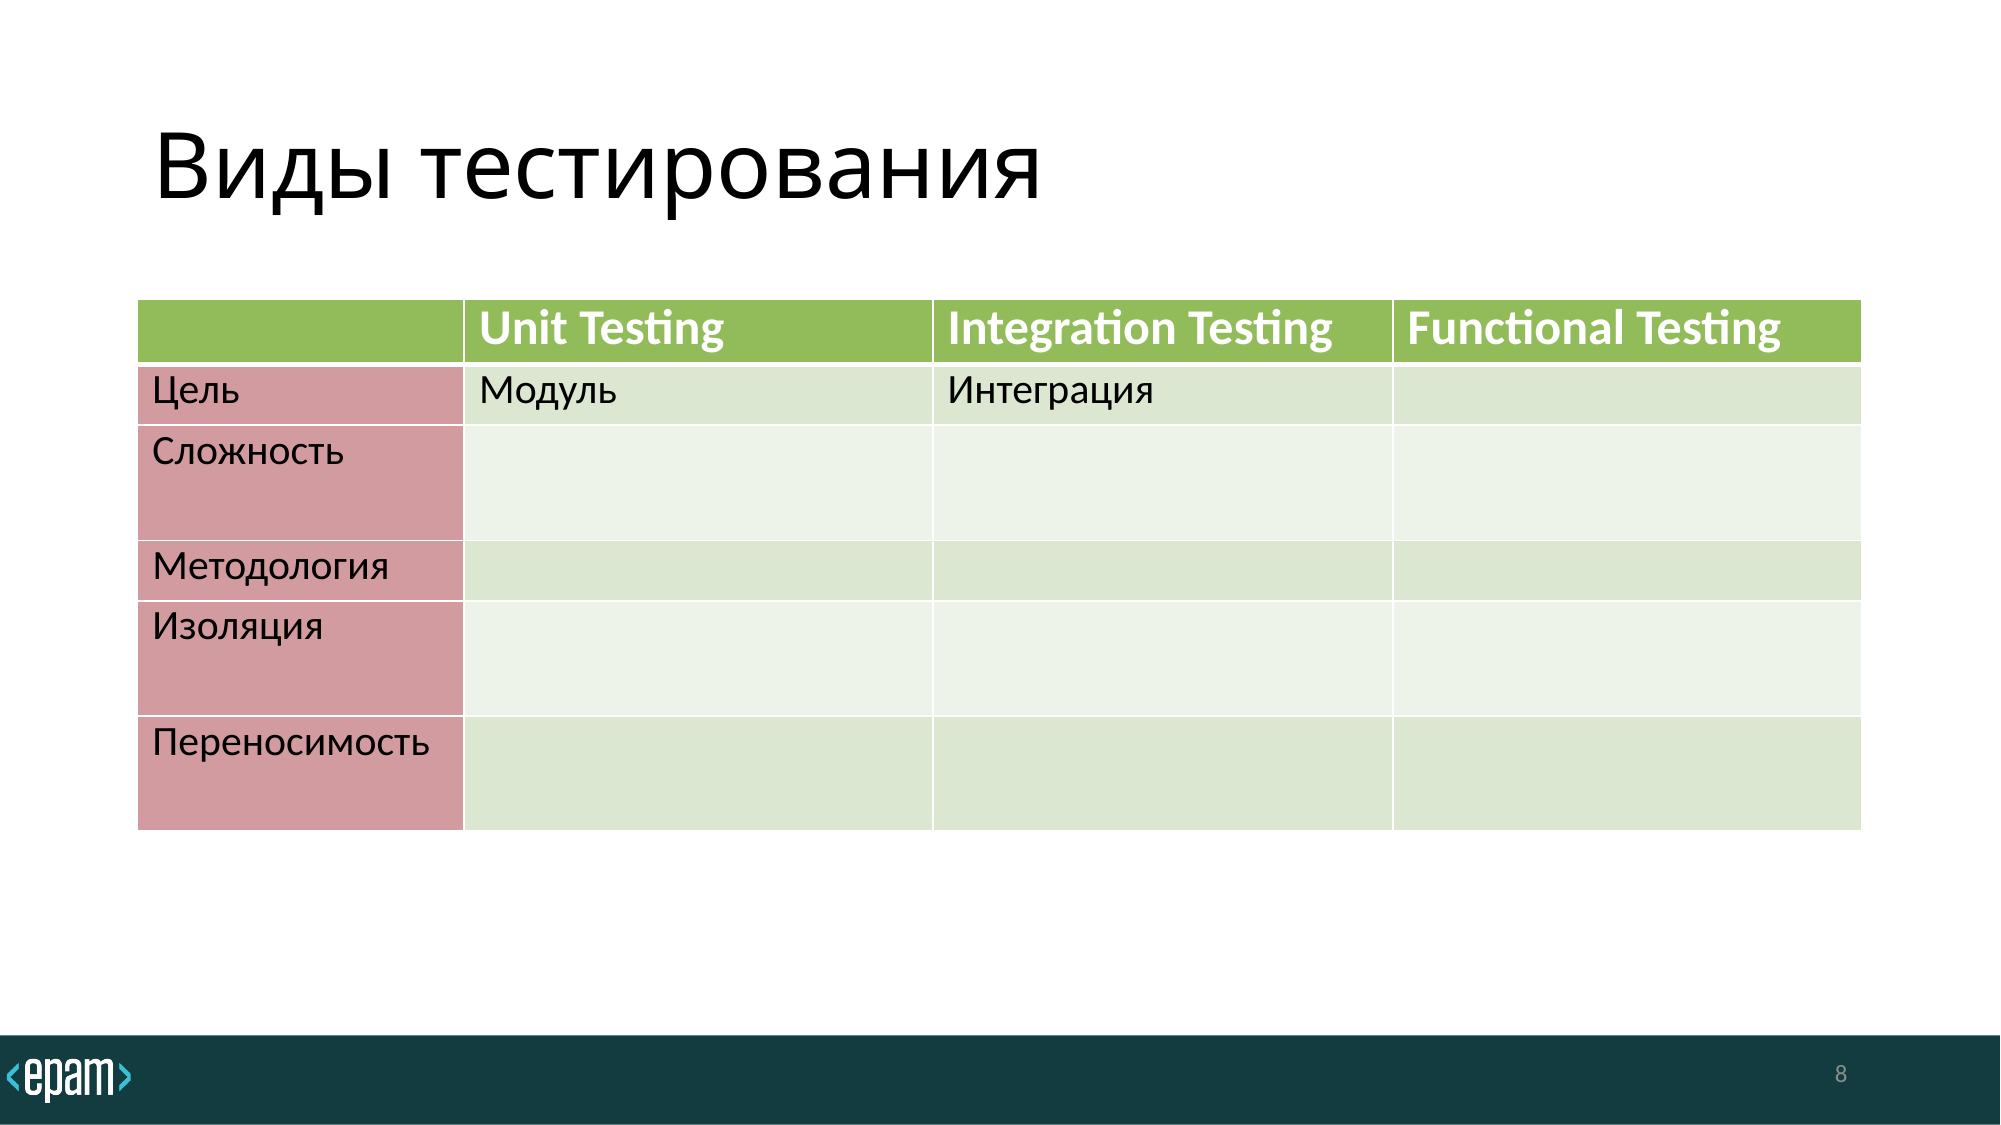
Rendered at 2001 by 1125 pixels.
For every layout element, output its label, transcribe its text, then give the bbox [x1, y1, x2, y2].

table_cell [1394, 602, 1861, 715]
table_cell Переносимость [138, 717, 463, 830]
table_header [138, 300, 463, 362]
table_cell Изоляция [138, 602, 463, 715]
table_header Functional Testing [1394, 300, 1861, 362]
table_header Unit Testing [465, 300, 932, 362]
table_cell Сложность [138, 426, 463, 540]
table_cell [1394, 367, 1861, 424]
table_cell [1394, 426, 1861, 540]
table_cell [465, 426, 932, 540]
table_cell Цель [138, 367, 463, 424]
table_cell [1394, 717, 1861, 830]
title Виды тестирования [137, 59, 1863, 278]
table_cell [934, 541, 1392, 600]
table_cell [934, 717, 1392, 830]
table_cell [465, 717, 932, 830]
table_cell [465, 602, 932, 715]
table_cell [934, 426, 1392, 540]
table_cell Интеграция [934, 367, 1392, 424]
table_cell [1394, 541, 1861, 600]
table_cell [465, 541, 932, 600]
table_cell Методология [138, 541, 463, 600]
slide_number 8 [1412, 1042, 1863, 1103]
table_header Integration Testing [934, 300, 1392, 362]
table_cell [934, 602, 1392, 715]
table_cell Модуль [465, 367, 932, 424]
